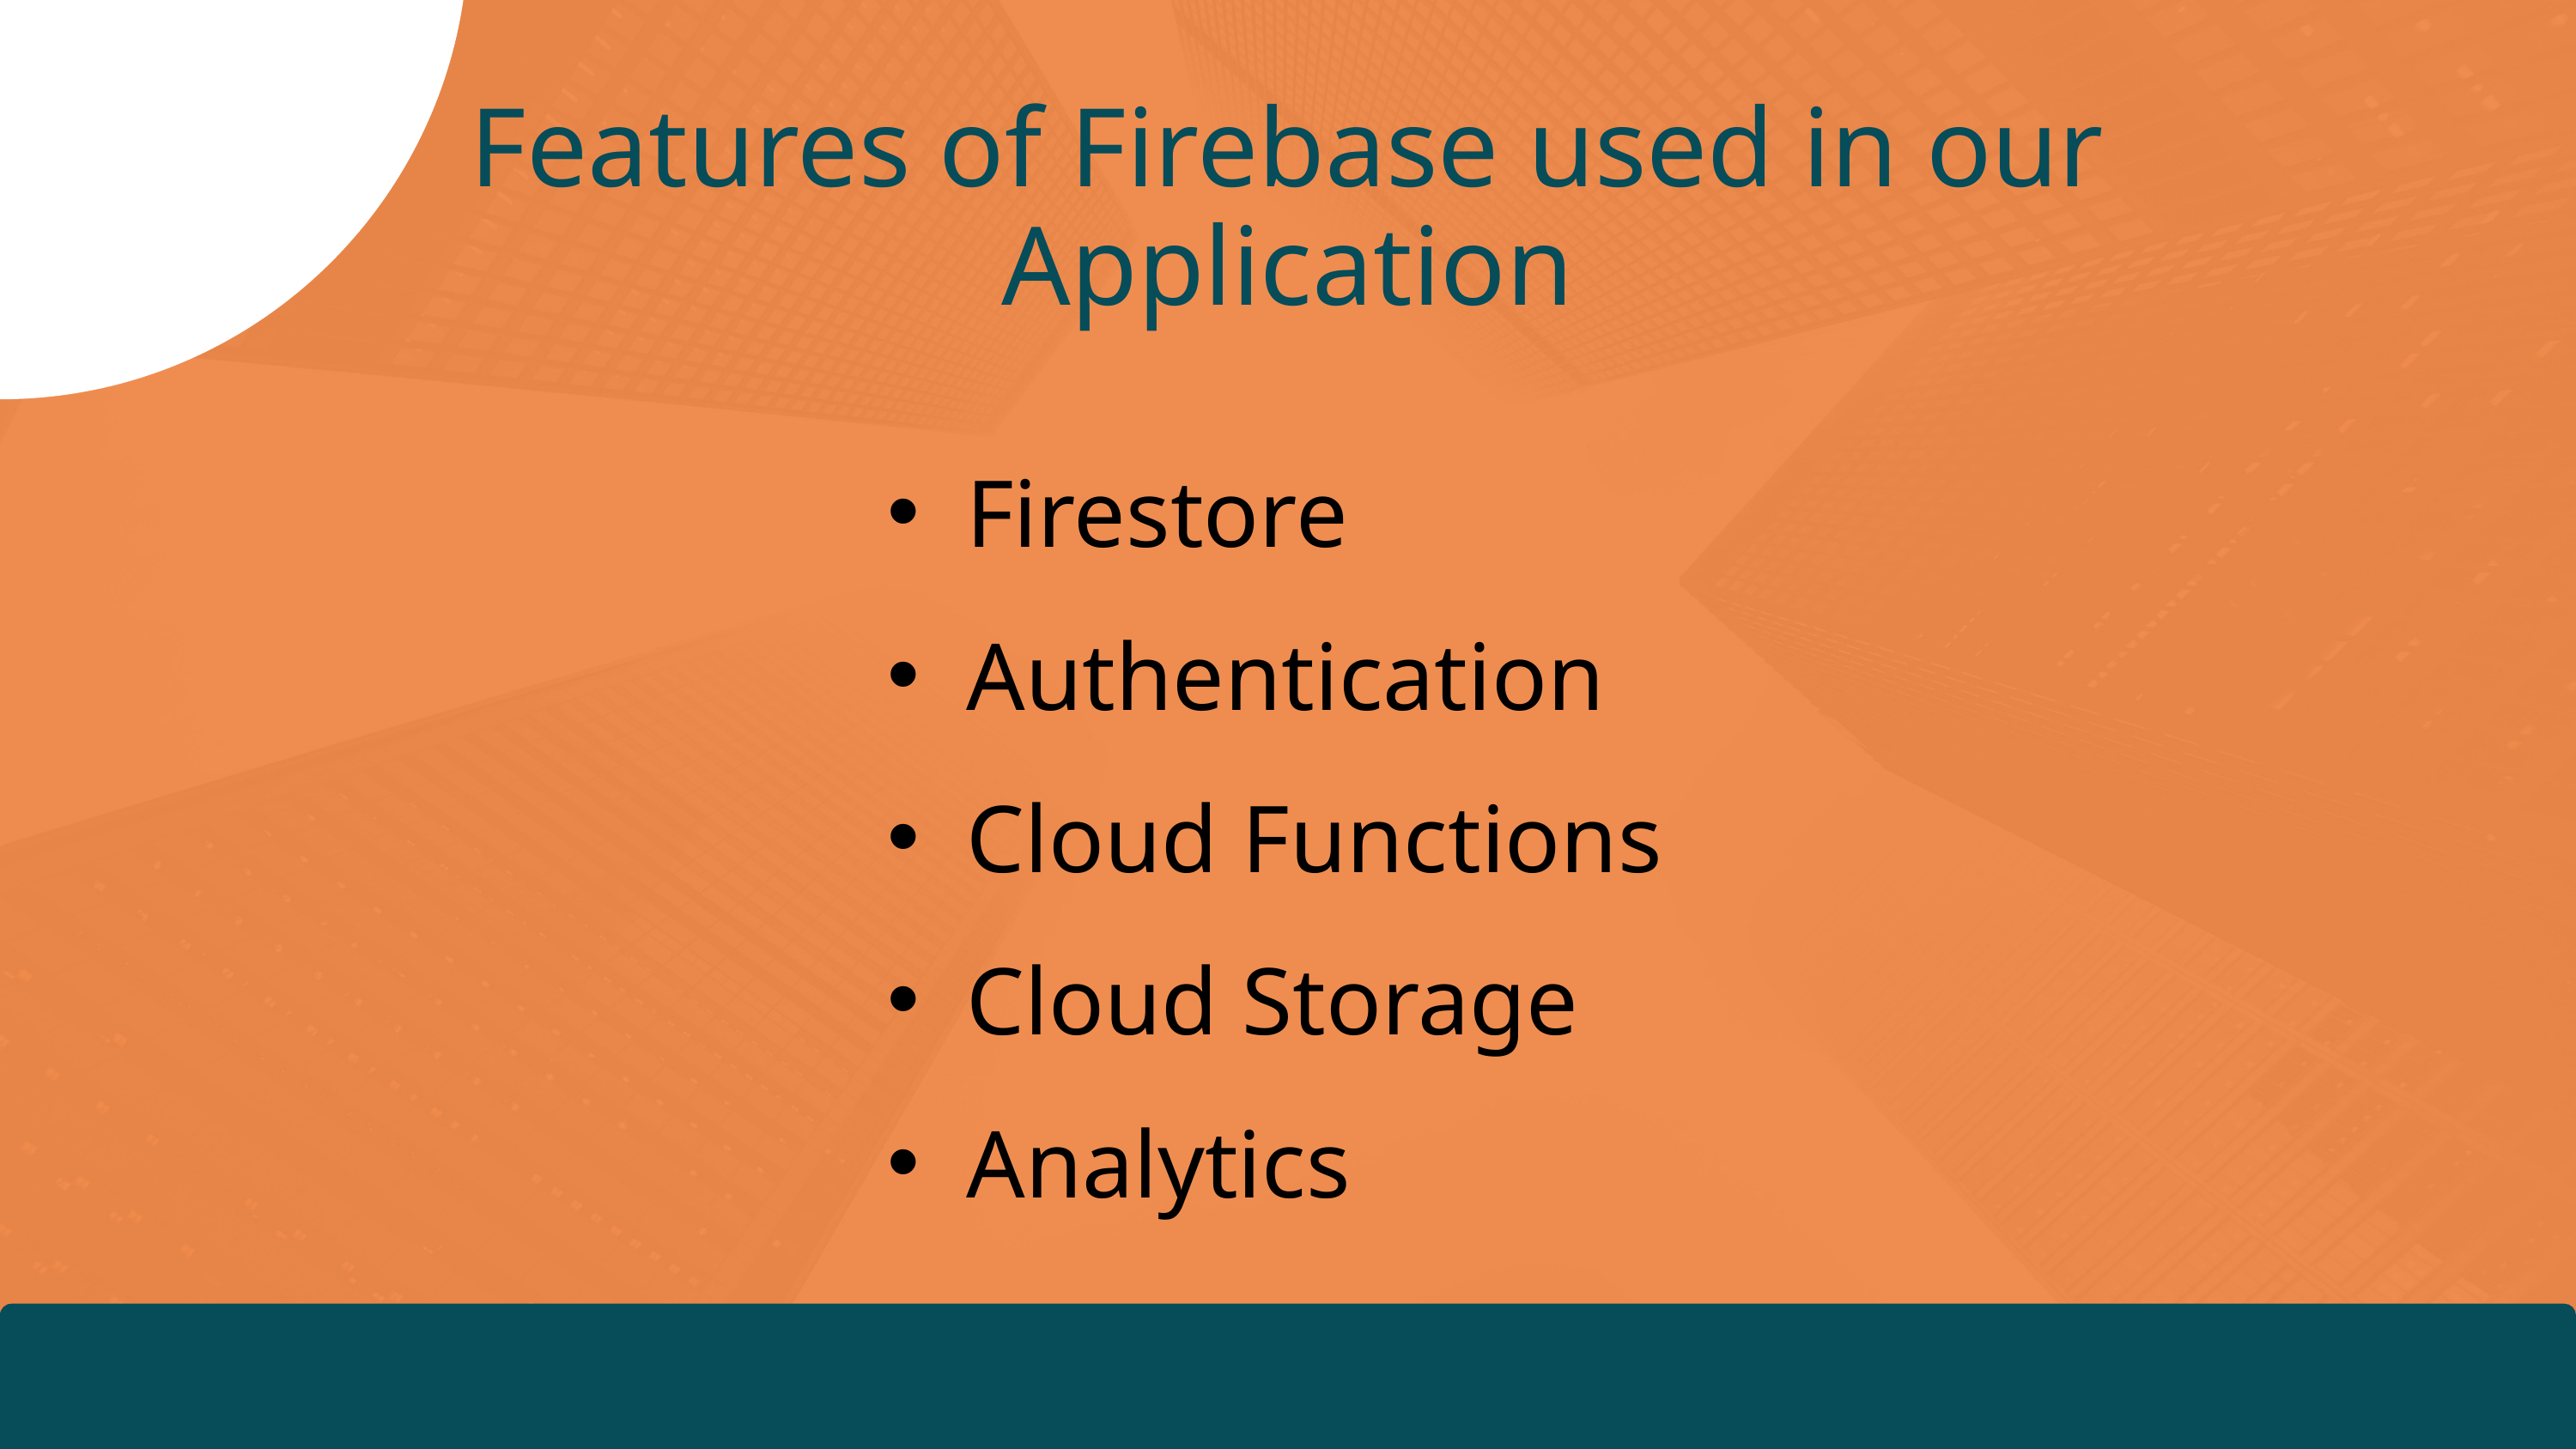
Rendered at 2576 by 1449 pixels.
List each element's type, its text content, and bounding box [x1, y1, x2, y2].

text_box Features of Firebase used in our Application [472, 89, 2152, 327]
text_box Firestore Authentication Cloud Functions Cloud Storage Analytics [809, 403, 1767, 1216]
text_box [0, 1303, 2576, 1449]
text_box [0, 0, 469, 400]
text_box [0, 0, 2576, 1302]
